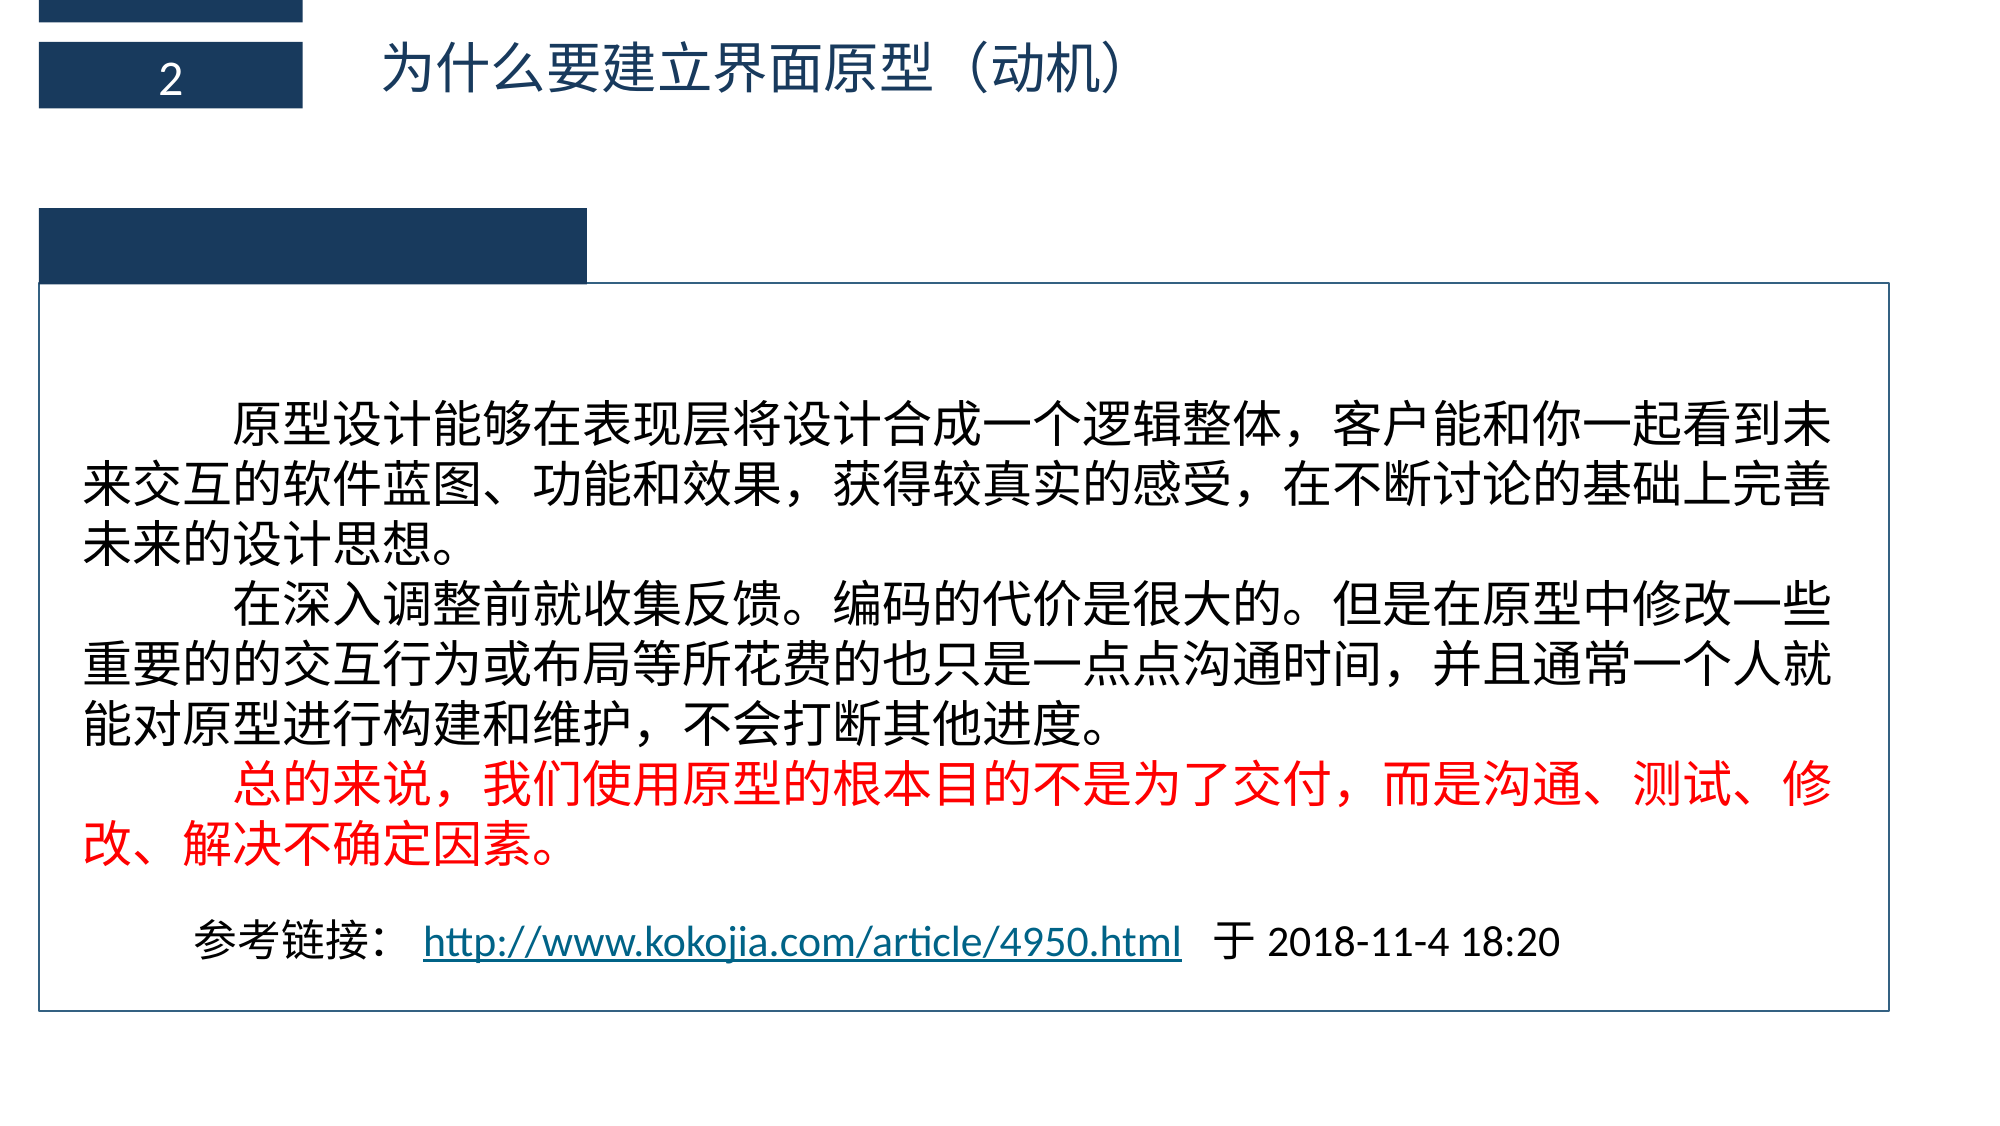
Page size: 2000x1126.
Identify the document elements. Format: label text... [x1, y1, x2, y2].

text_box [38, 207, 1889, 1012]
text_box [366, 22, 1360, 105]
text_box 2 [37, 40, 305, 111]
text_box 为什么要建立界面原型（动机） [365, 26, 1359, 175]
text_box [37, 0, 305, 24]
